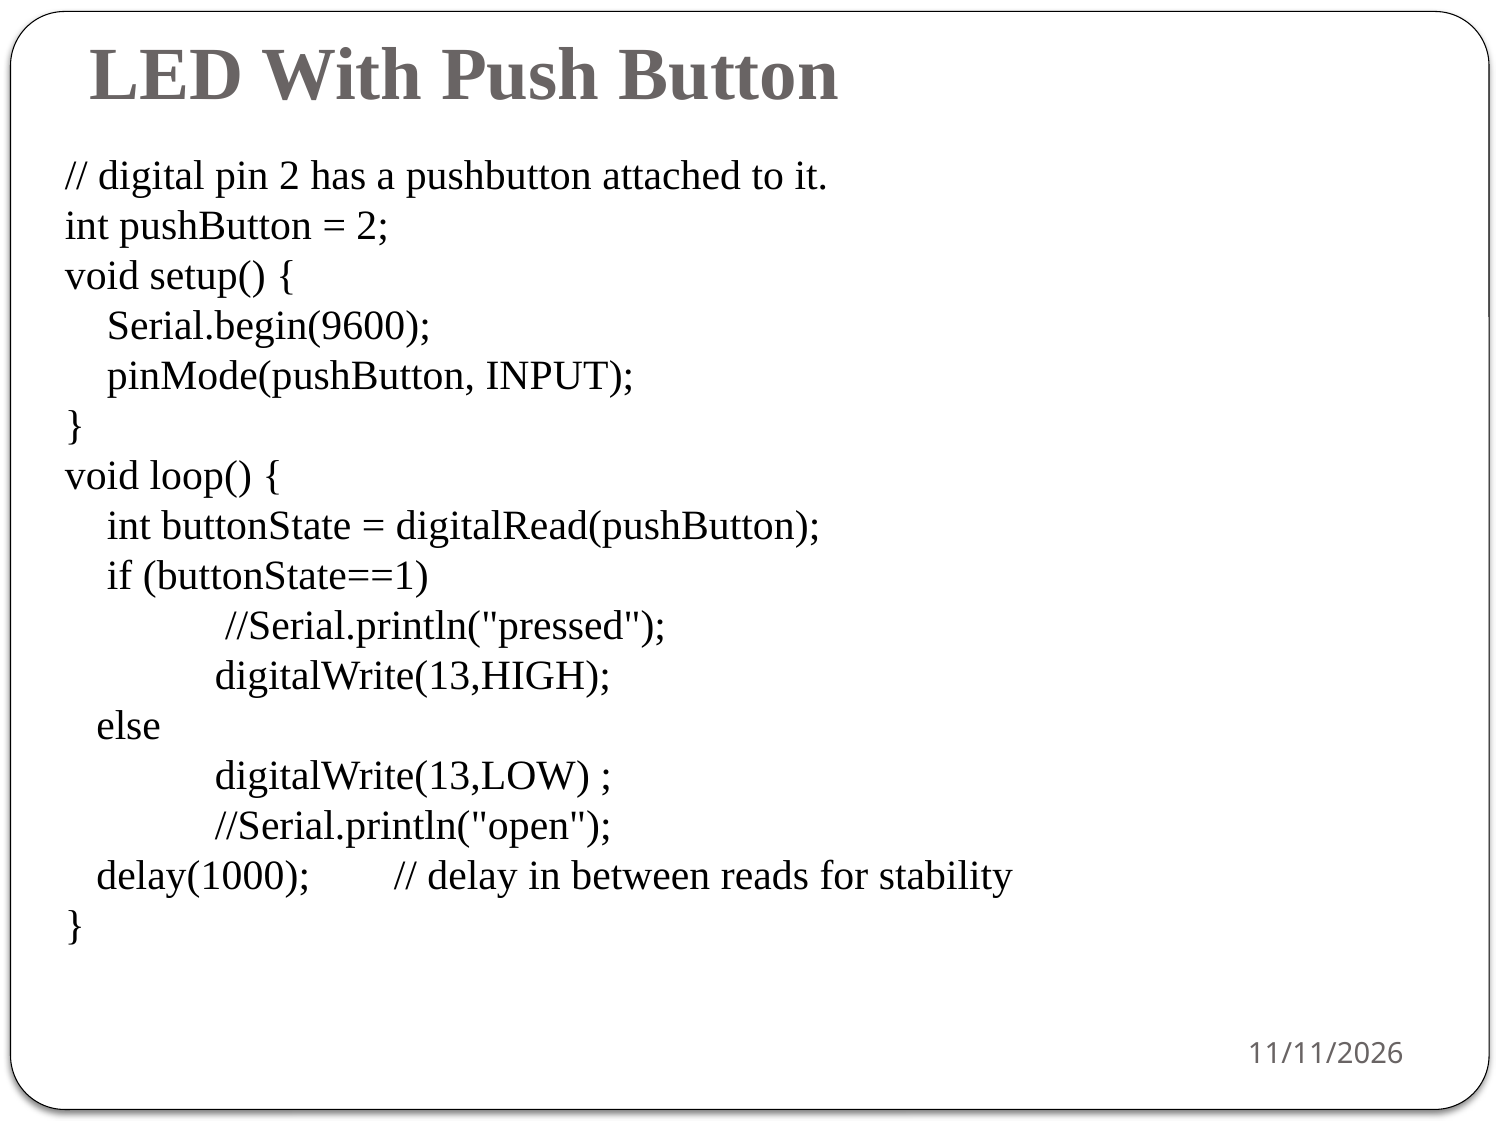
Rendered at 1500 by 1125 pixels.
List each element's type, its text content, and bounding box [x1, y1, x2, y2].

title LED With Push Button [75, 37, 1425, 130]
text_box // digital pin 2 has a pushbutton attached to it. int pushButton = 2; void setup() { Serial.begin(9600); pinMode(pushButton, INPUT); } void loop() { int buttonState = digitalRead(pushButton); if (buttonState==1) //Serial.println("pressed"); digitalWrite(13,HIGH); else digitalWrite(13,LOW) ; //Serial.println("open"); delay(1000); // delay in between reads for stability } [50, 140, 1450, 956]
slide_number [1012, 1015, 1419, 1094]
